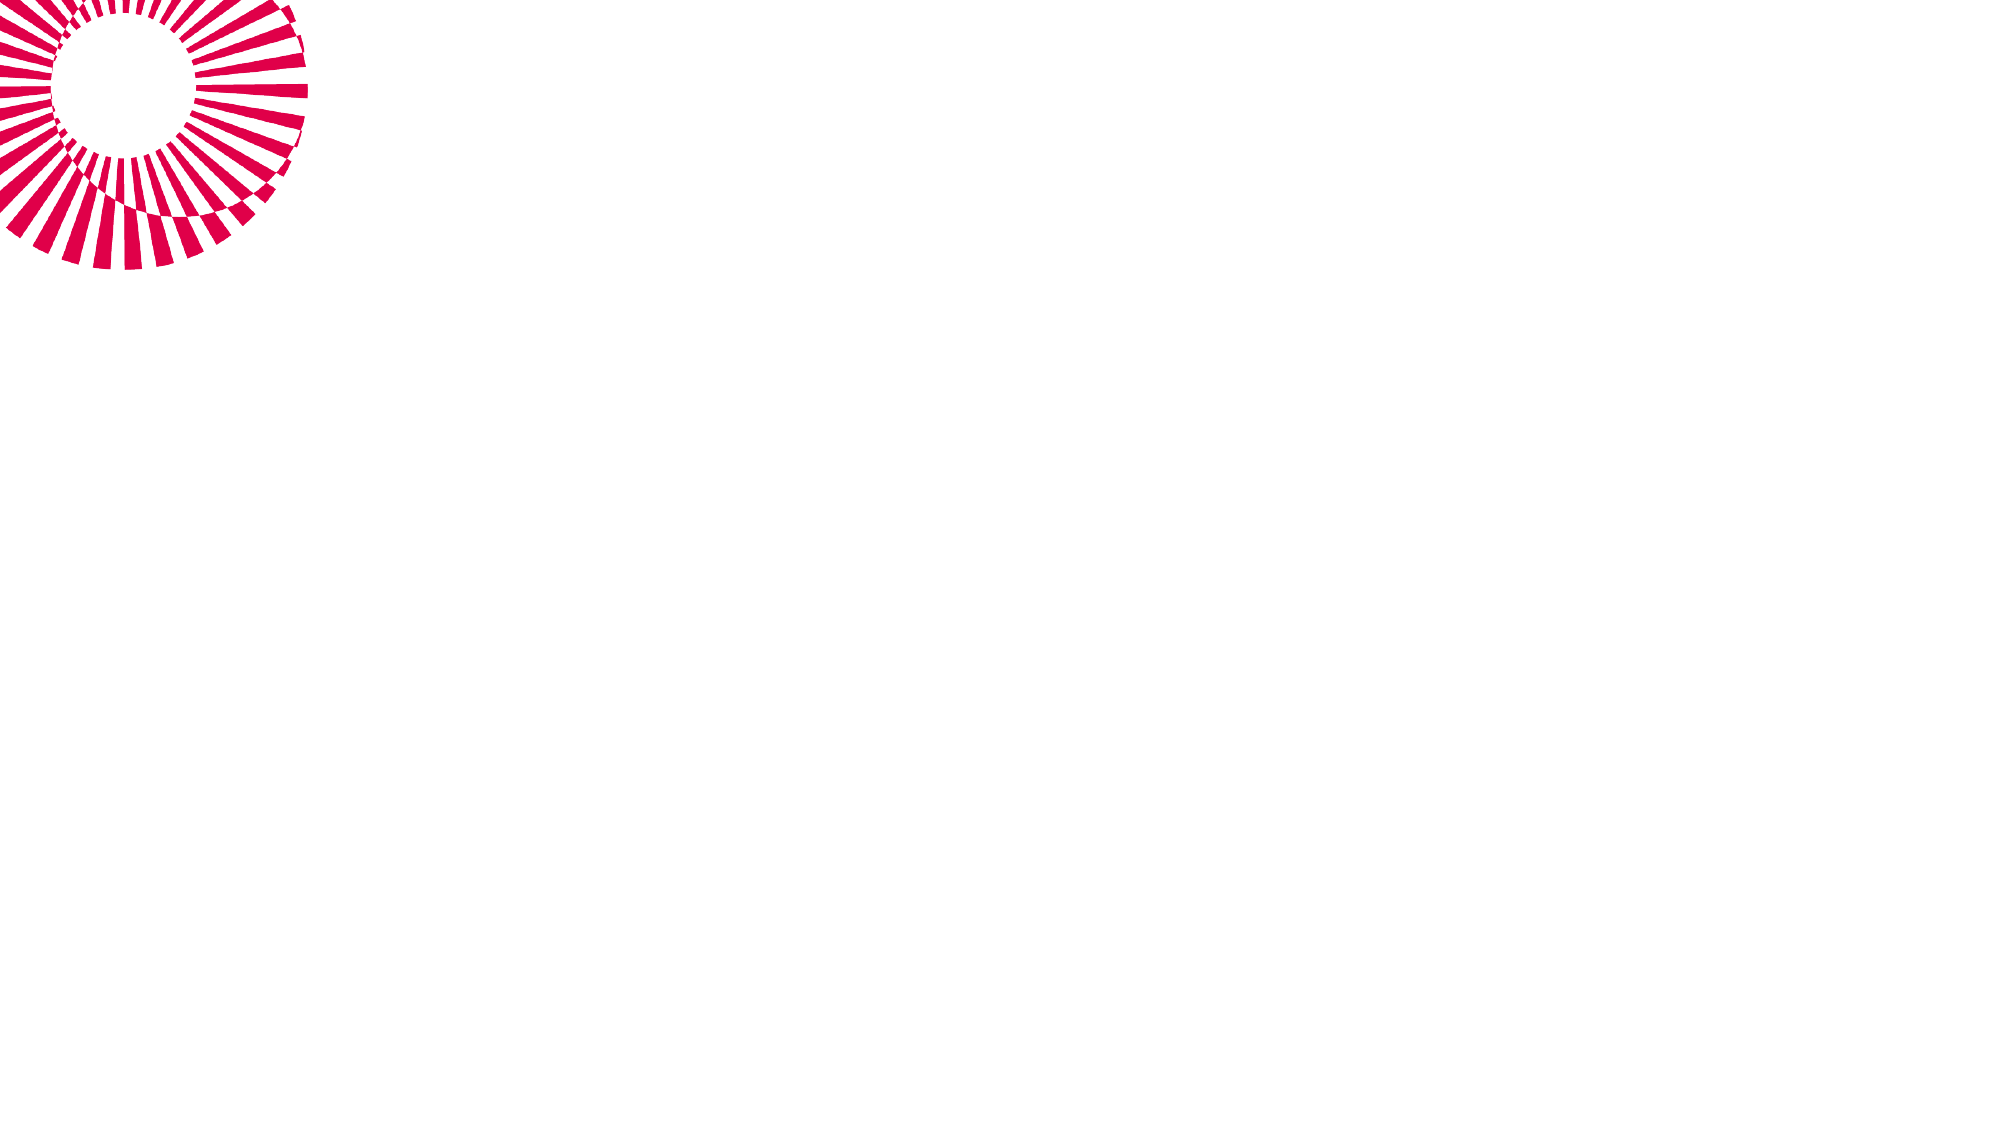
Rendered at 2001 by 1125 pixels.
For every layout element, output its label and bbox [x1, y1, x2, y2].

picture [0, 0, 308, 270]
